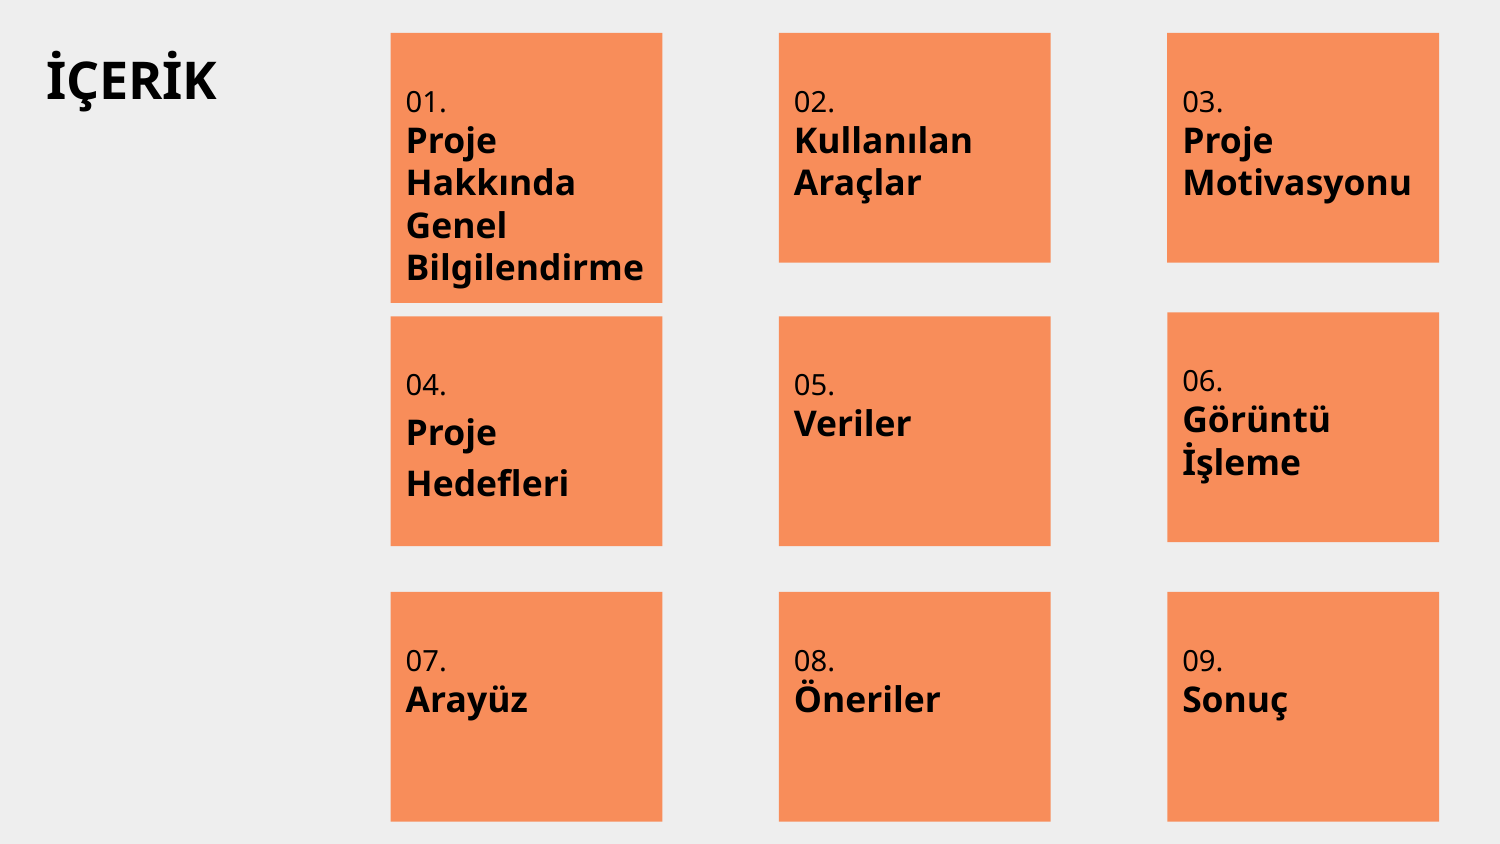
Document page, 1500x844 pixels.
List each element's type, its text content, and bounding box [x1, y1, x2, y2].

text_box 04. Proje Hedefleri [390, 316, 663, 547]
text_box 09. Sonuç [1167, 591, 1440, 822]
text_box 08. Öneriler [778, 591, 1051, 822]
text_box 02. Kullanılan Araçlar [778, 32, 1051, 263]
text_box 07. Arayüz [390, 591, 663, 822]
text_box 05. Veriler [778, 316, 1051, 547]
text_box 01. Proje Hakkında Genel Bilgilendirme [390, 32, 663, 303]
text_box 06. Görüntü İşleme [1167, 312, 1440, 543]
text_box İÇERİK [31, 32, 320, 126]
text_box 03. Proje Motivasyonu [1167, 32, 1440, 263]
